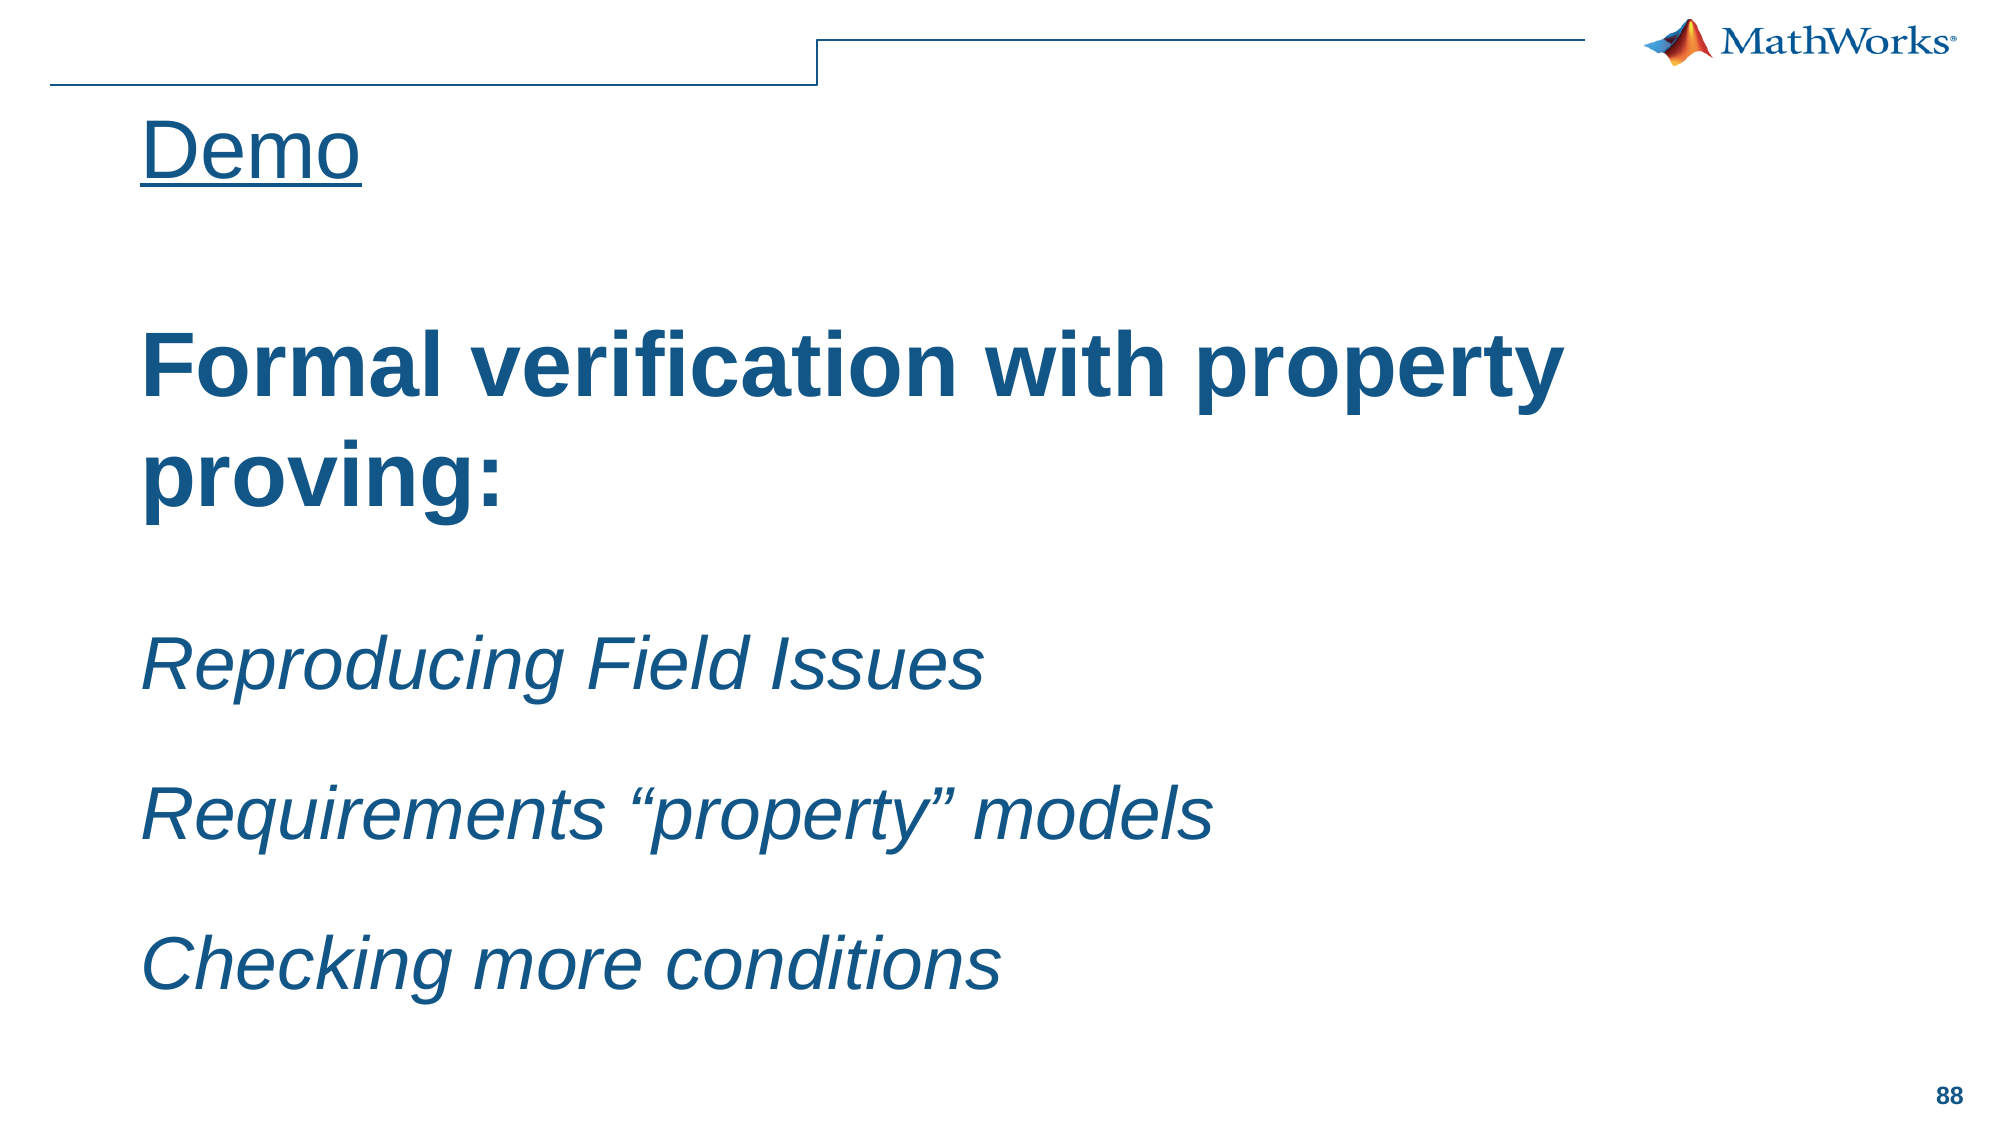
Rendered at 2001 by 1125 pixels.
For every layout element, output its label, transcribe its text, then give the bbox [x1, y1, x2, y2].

picture [1634, 7, 1977, 78]
title Demo Formal verification with property proving: Reproducing Field Issues Requirements “property” models Checking more conditions [125, 87, 1788, 1025]
